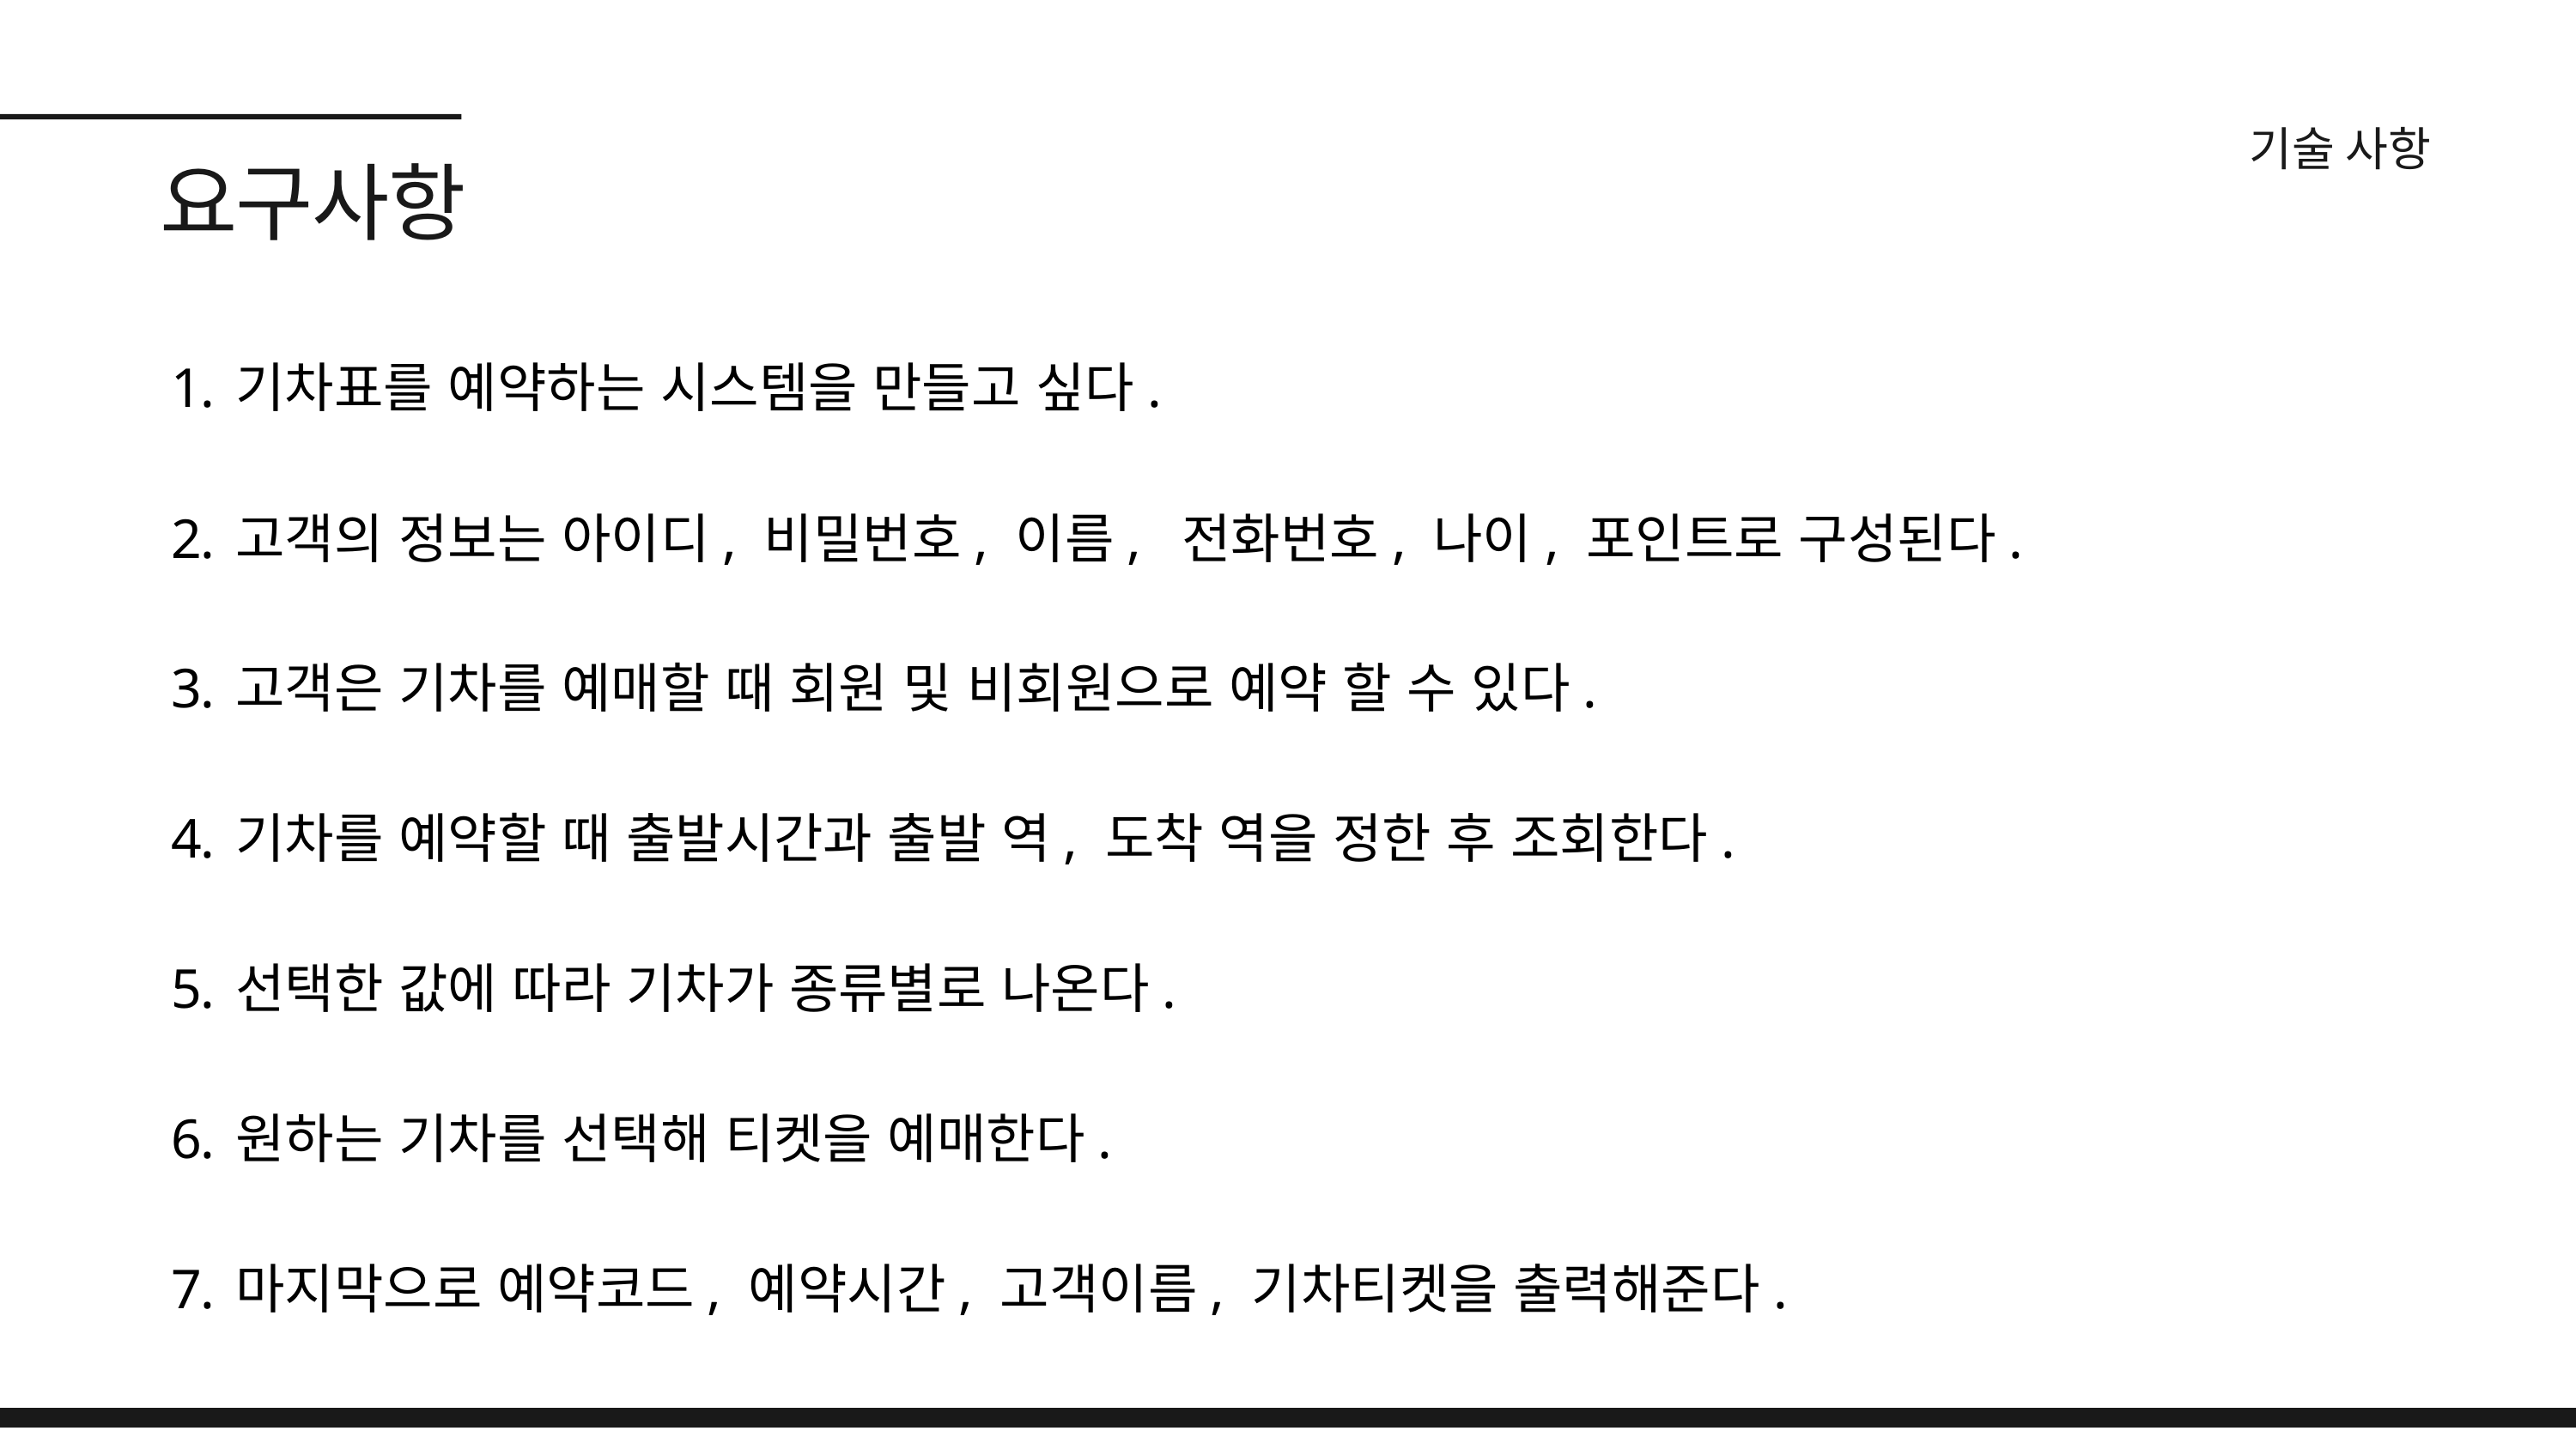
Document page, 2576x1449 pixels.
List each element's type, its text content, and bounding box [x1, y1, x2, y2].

text_box 요구사항 [158, 132, 466, 252]
text_box 기차표를 예약하는 시스템을 만들고 싶다. 고객의 정보는 아이디, 비밀번호, 이름, 전화번호, 나이, 포인트로 구성된다. 고객은 기차를 예매할 때 회원 및 비회원으로 예약 할 수 있다. 기차를 예약할 때 출발시간과 출발 역, 도착 역을 정한 후 조회한다. 선택한 값에 따라 기차가 종류별로 나온다. 원하는 기차를 선택해 티켓을 예매한다. 마지막으로 예약코드, 예약시간, 고객이름, 기차티켓을 출력해준다. [158, 348, 2432, 1282]
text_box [0, 1409, 2576, 1427]
text_box 기술 사항 [1884, 110, 2432, 175]
